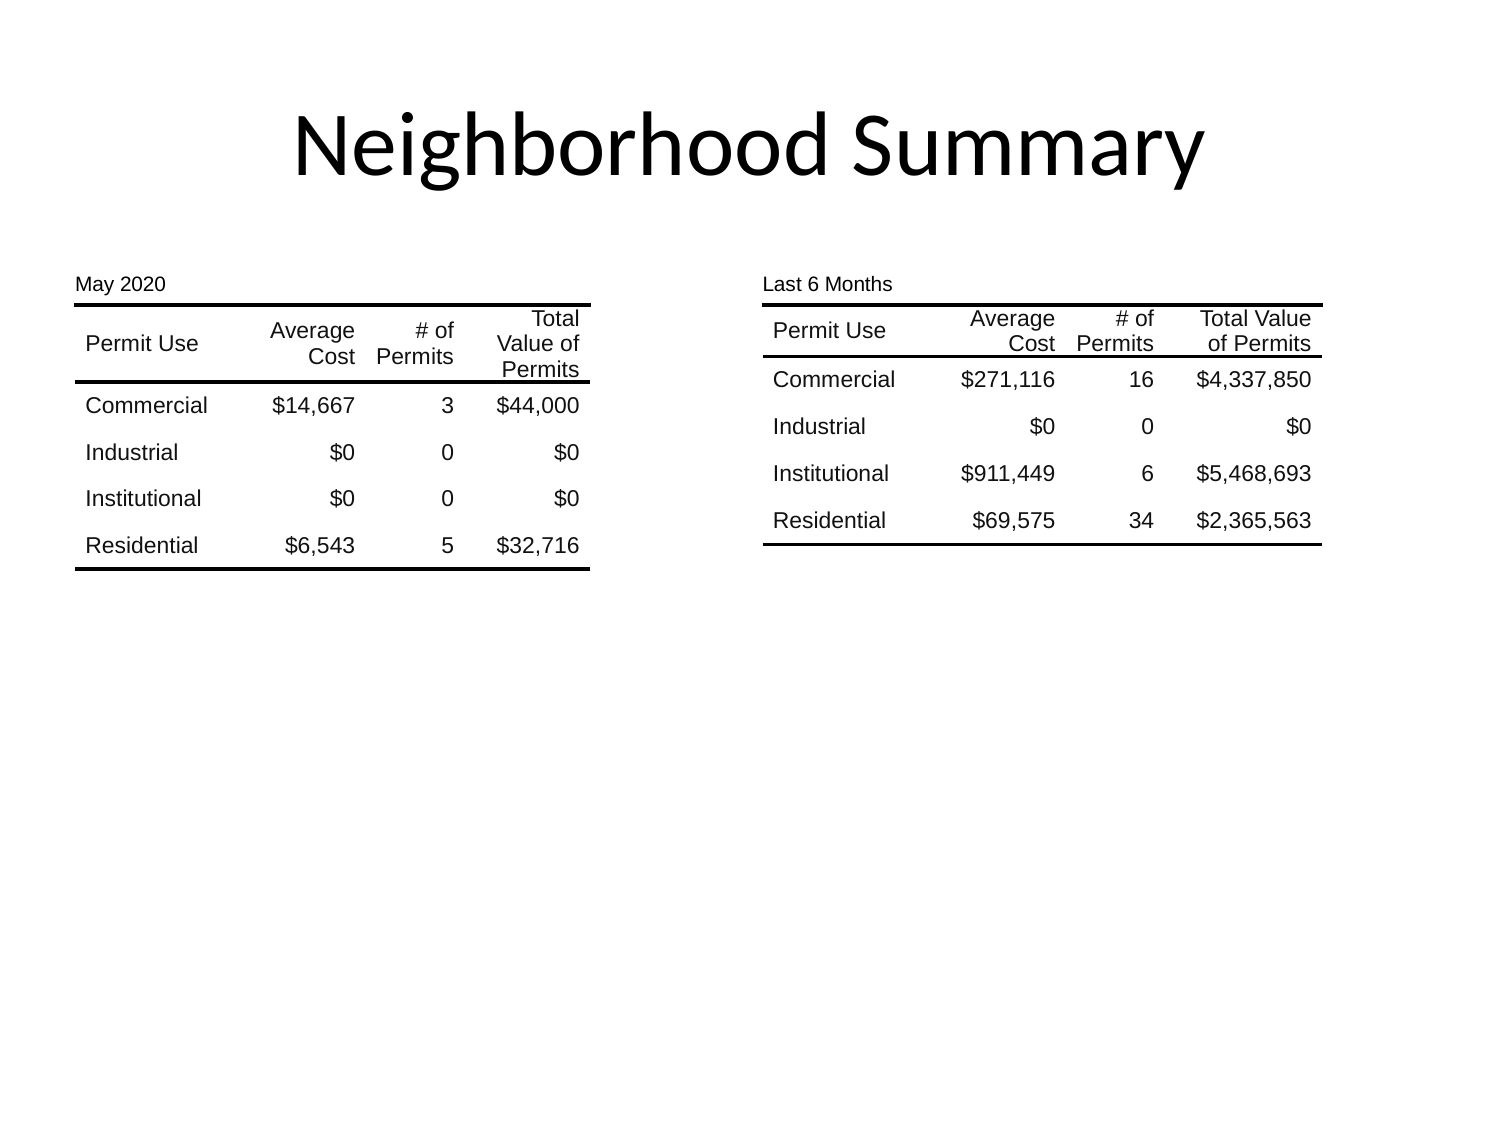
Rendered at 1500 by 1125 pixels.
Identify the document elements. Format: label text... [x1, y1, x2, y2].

table_cell $2,365,563 [1165, 497, 1322, 543]
table_cell $911,449 [928, 450, 1066, 497]
table_cell $0 [240, 475, 366, 522]
table_cell $0 [464, 429, 590, 475]
table_cell Industrial [75, 429, 240, 475]
table_cell Average Cost [240, 307, 366, 380]
table_cell 6 [1066, 450, 1165, 497]
table_cell 16 [1066, 358, 1165, 404]
table_cell 0 [366, 475, 464, 522]
table_cell Average Cost [928, 307, 1066, 355]
table_cell $271,116 [928, 358, 1066, 404]
table_cell Commercial [763, 358, 928, 404]
table_cell Permit Use [75, 307, 240, 380]
table_cell Total Value of Permits [1165, 307, 1322, 355]
table_cell Industrial [763, 404, 928, 450]
table_cell 0 [366, 429, 464, 475]
table_cell $5,468,693 [1165, 450, 1322, 497]
table_cell $0 [928, 404, 1066, 450]
table_cell Institutional [75, 475, 240, 522]
table_cell # of Permits [1066, 307, 1165, 355]
title Neighborhood Summary [75, 45, 1425, 233]
table_cell Residential [763, 497, 928, 543]
table_cell $4,337,850 [1165, 358, 1322, 404]
table_cell $32,716 [464, 522, 590, 567]
table_cell Residential [75, 522, 240, 567]
table_cell 3 [366, 384, 464, 429]
table_cell $0 [1165, 404, 1322, 450]
table_cell 5 [366, 522, 464, 567]
table_cell Commercial [75, 384, 240, 429]
table_cell # of Permits [366, 307, 464, 380]
table_cell $6,543 [240, 522, 366, 567]
table_cell $69,575 [928, 497, 1066, 543]
table_cell 0 [1066, 404, 1165, 450]
table_cell $44,000 [464, 384, 590, 429]
table_cell Total Value of Permits [464, 307, 590, 380]
table_cell Institutional [763, 450, 928, 497]
table_cell Permit Use [763, 307, 928, 355]
table_cell $0 [240, 429, 366, 475]
table_cell $14,667 [240, 384, 366, 429]
table_cell $0 [464, 475, 590, 522]
table_cell 34 [1066, 497, 1165, 543]
table_header May 2020 [76, 263, 589, 303]
table_header Last 6 Months [763, 263, 1321, 303]
